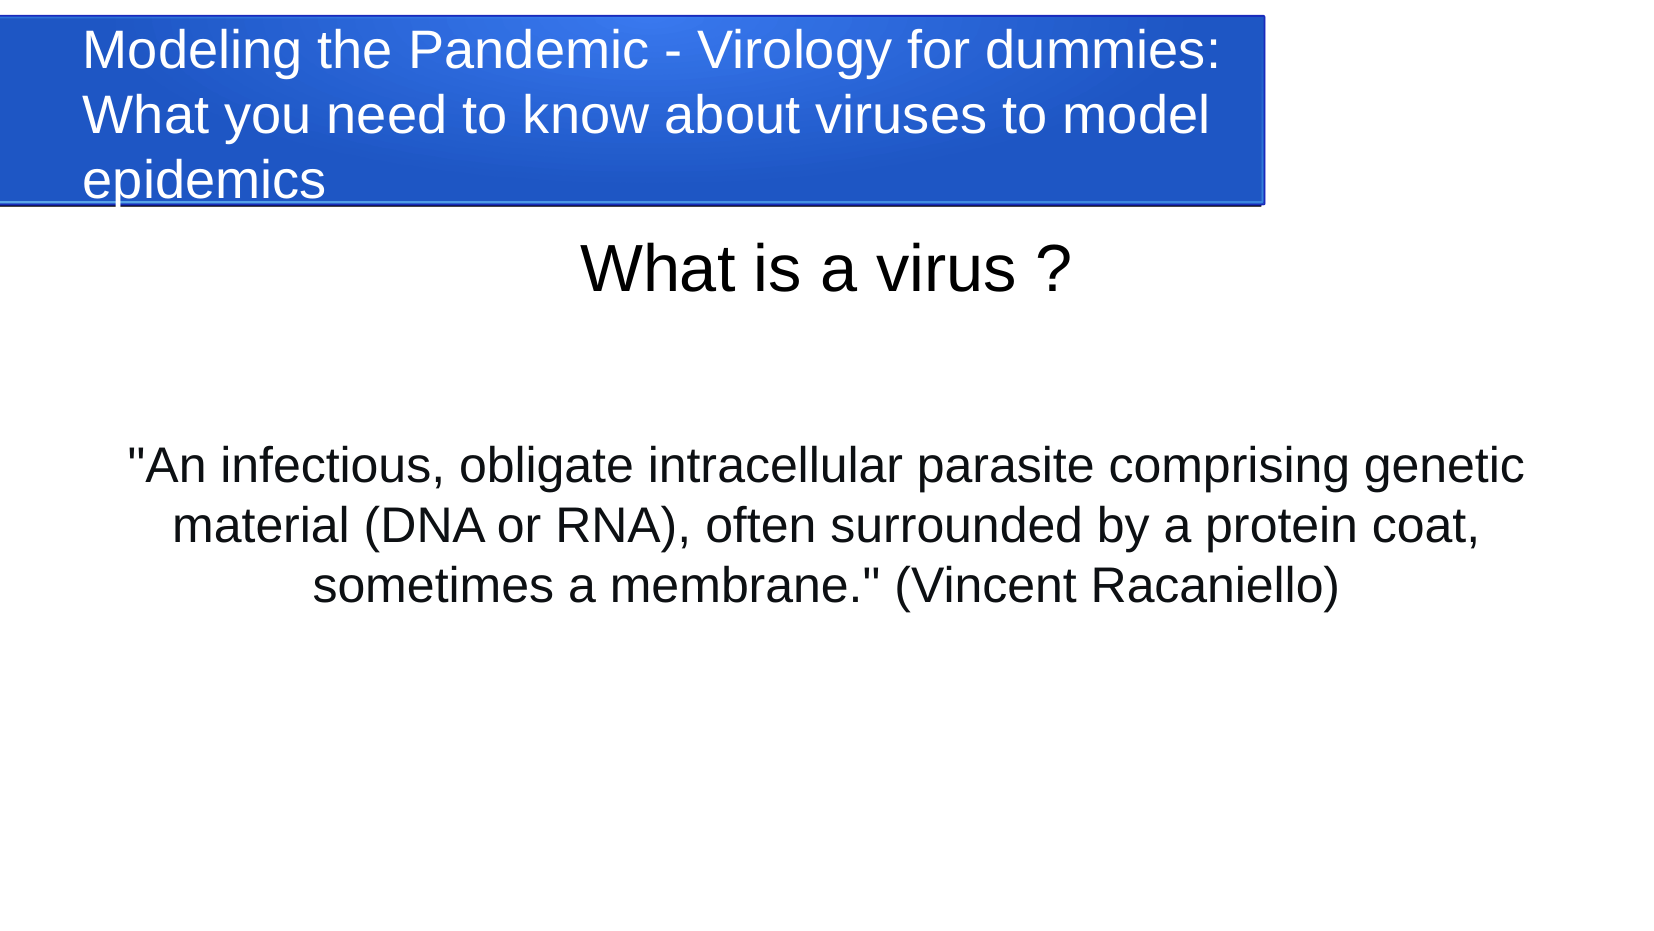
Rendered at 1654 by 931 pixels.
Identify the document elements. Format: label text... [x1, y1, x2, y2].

picture [0, 13, 1269, 211]
text_box Modeling the Pandemic - Virology for dummies: What you need to know about viruses to model epidemics [82, 14, 1235, 210]
text_box What is a virus ? "An infectious, obligate intracellular parasite comprising genetic material (DNA or RNA), often surrounded by a protein coat, sometimes a membrane." (Vincent Racaniello) [82, 224, 1571, 764]
